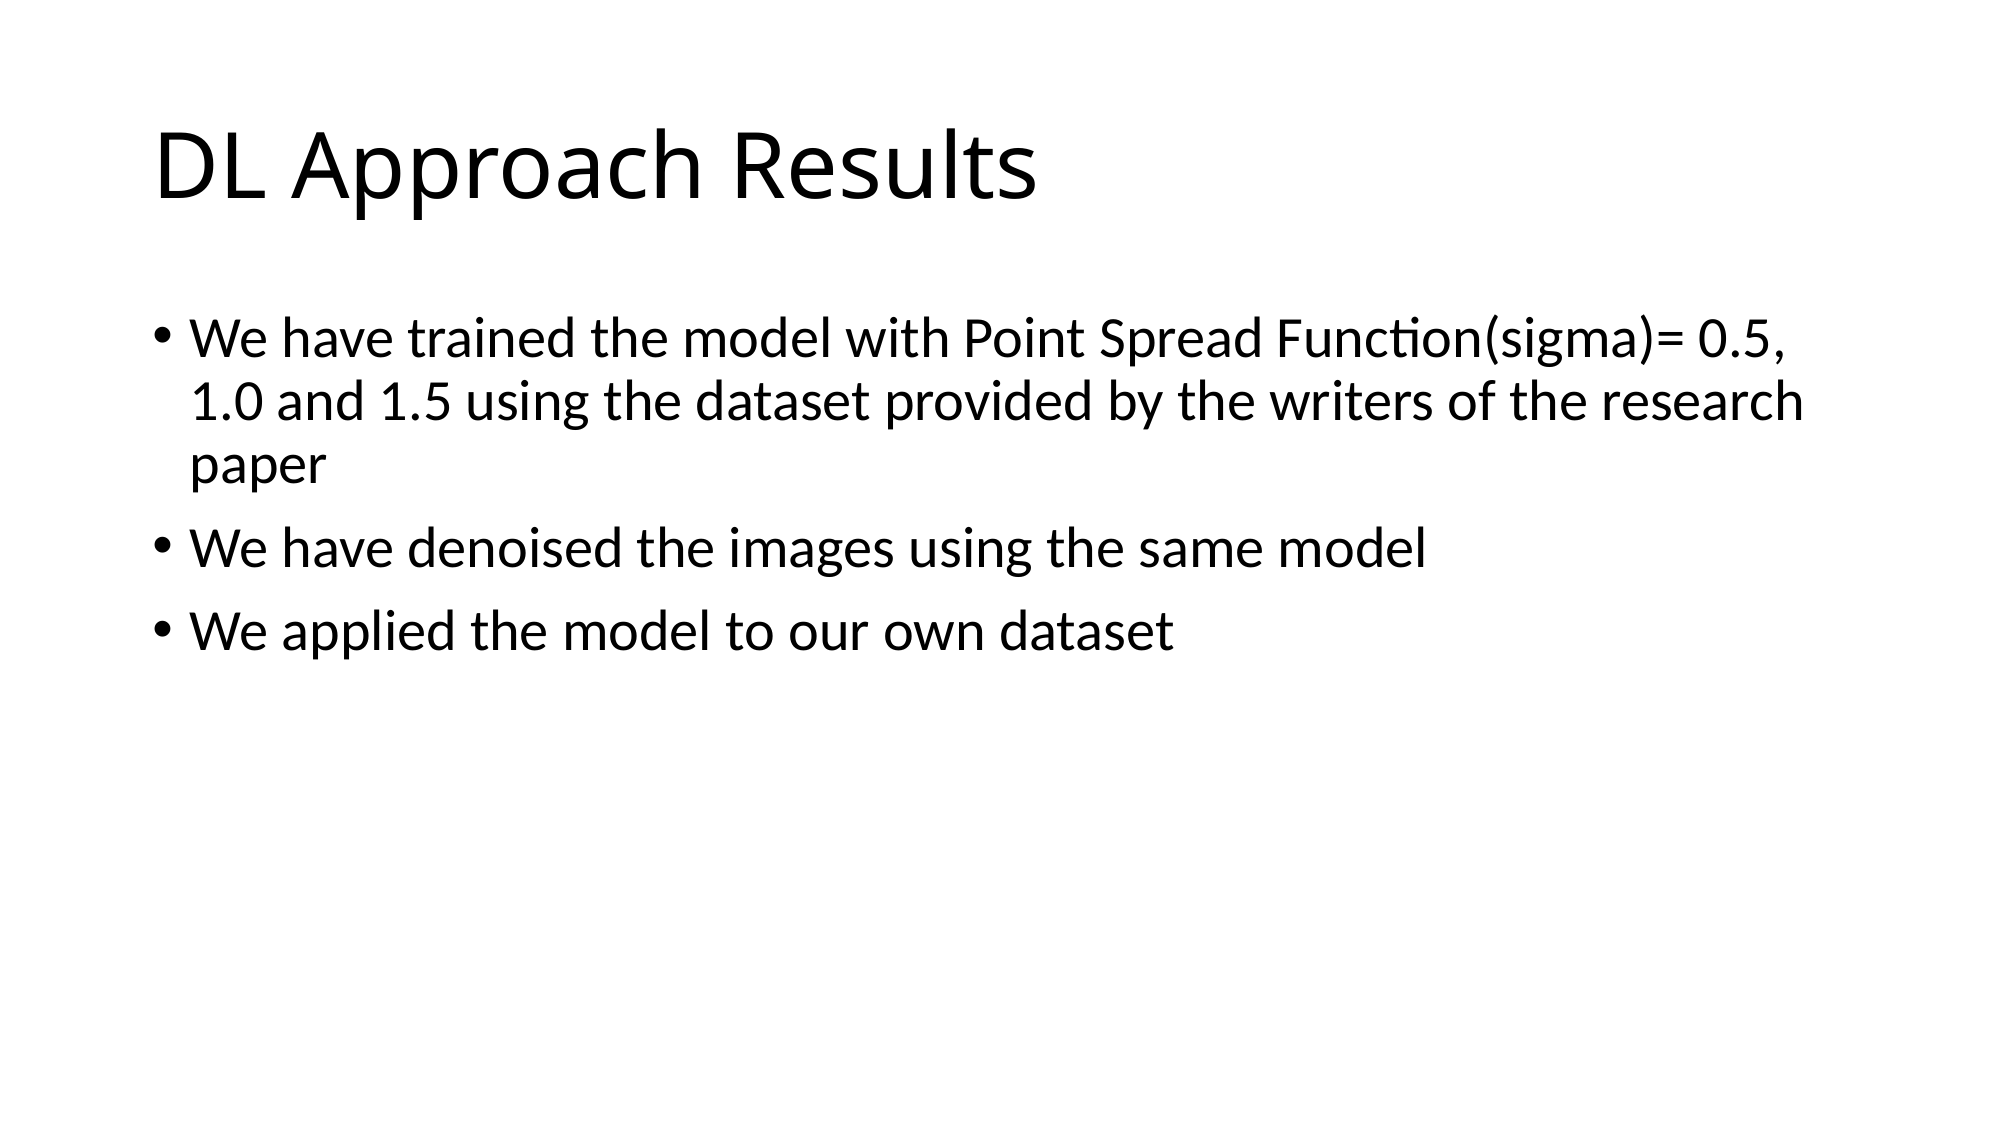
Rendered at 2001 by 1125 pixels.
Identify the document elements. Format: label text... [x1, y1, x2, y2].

list We have trained the model with Point Spread Function(sigma)= 0.5, 1.0 and 1.5 using the dataset provided by the writers of the research paper We have denoised the images using the same model We applied the model to our own dataset [137, 299, 1863, 1014]
title DL Approach Results [137, 59, 1863, 278]
